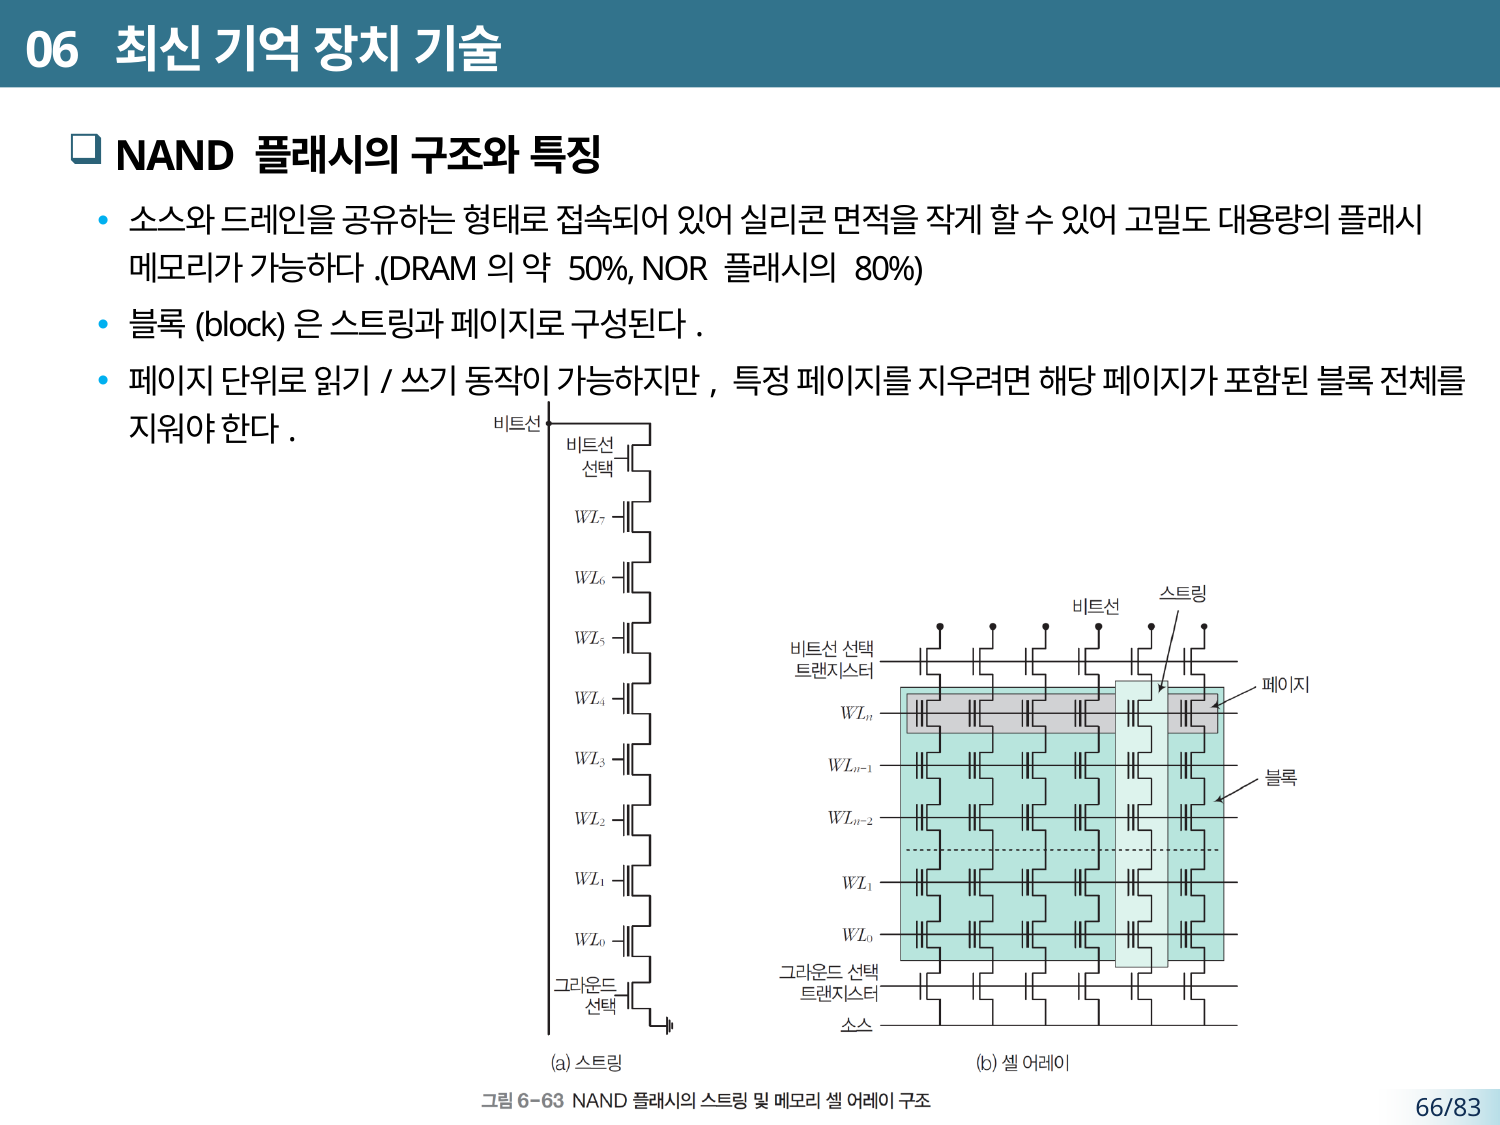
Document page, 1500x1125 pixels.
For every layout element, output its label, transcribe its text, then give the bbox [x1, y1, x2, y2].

list NAND 플래시의 구조와 특징 소스와 드레인을 공유하는 형태로 접속되어 있어 실리콘 면적을 작게 할 수 있어 고밀도 대용량의 플래시 메모리가 가능하다.(DRAM의 약 50%, NOR 플래시의 80%) 블록(block)은 스트링과 페이지로 구성된다. 페이지 단위로 읽기/쓰기 동작이 가능하지만, 특정 페이지를 지우려면 해당 페이지가 포함된 블록 전체를 지워야 한다. [10, 116, 1481, 1047]
title 06 최신 기억 장치 기술 [10, 8, 1288, 87]
picture [477, 399, 1318, 1118]
